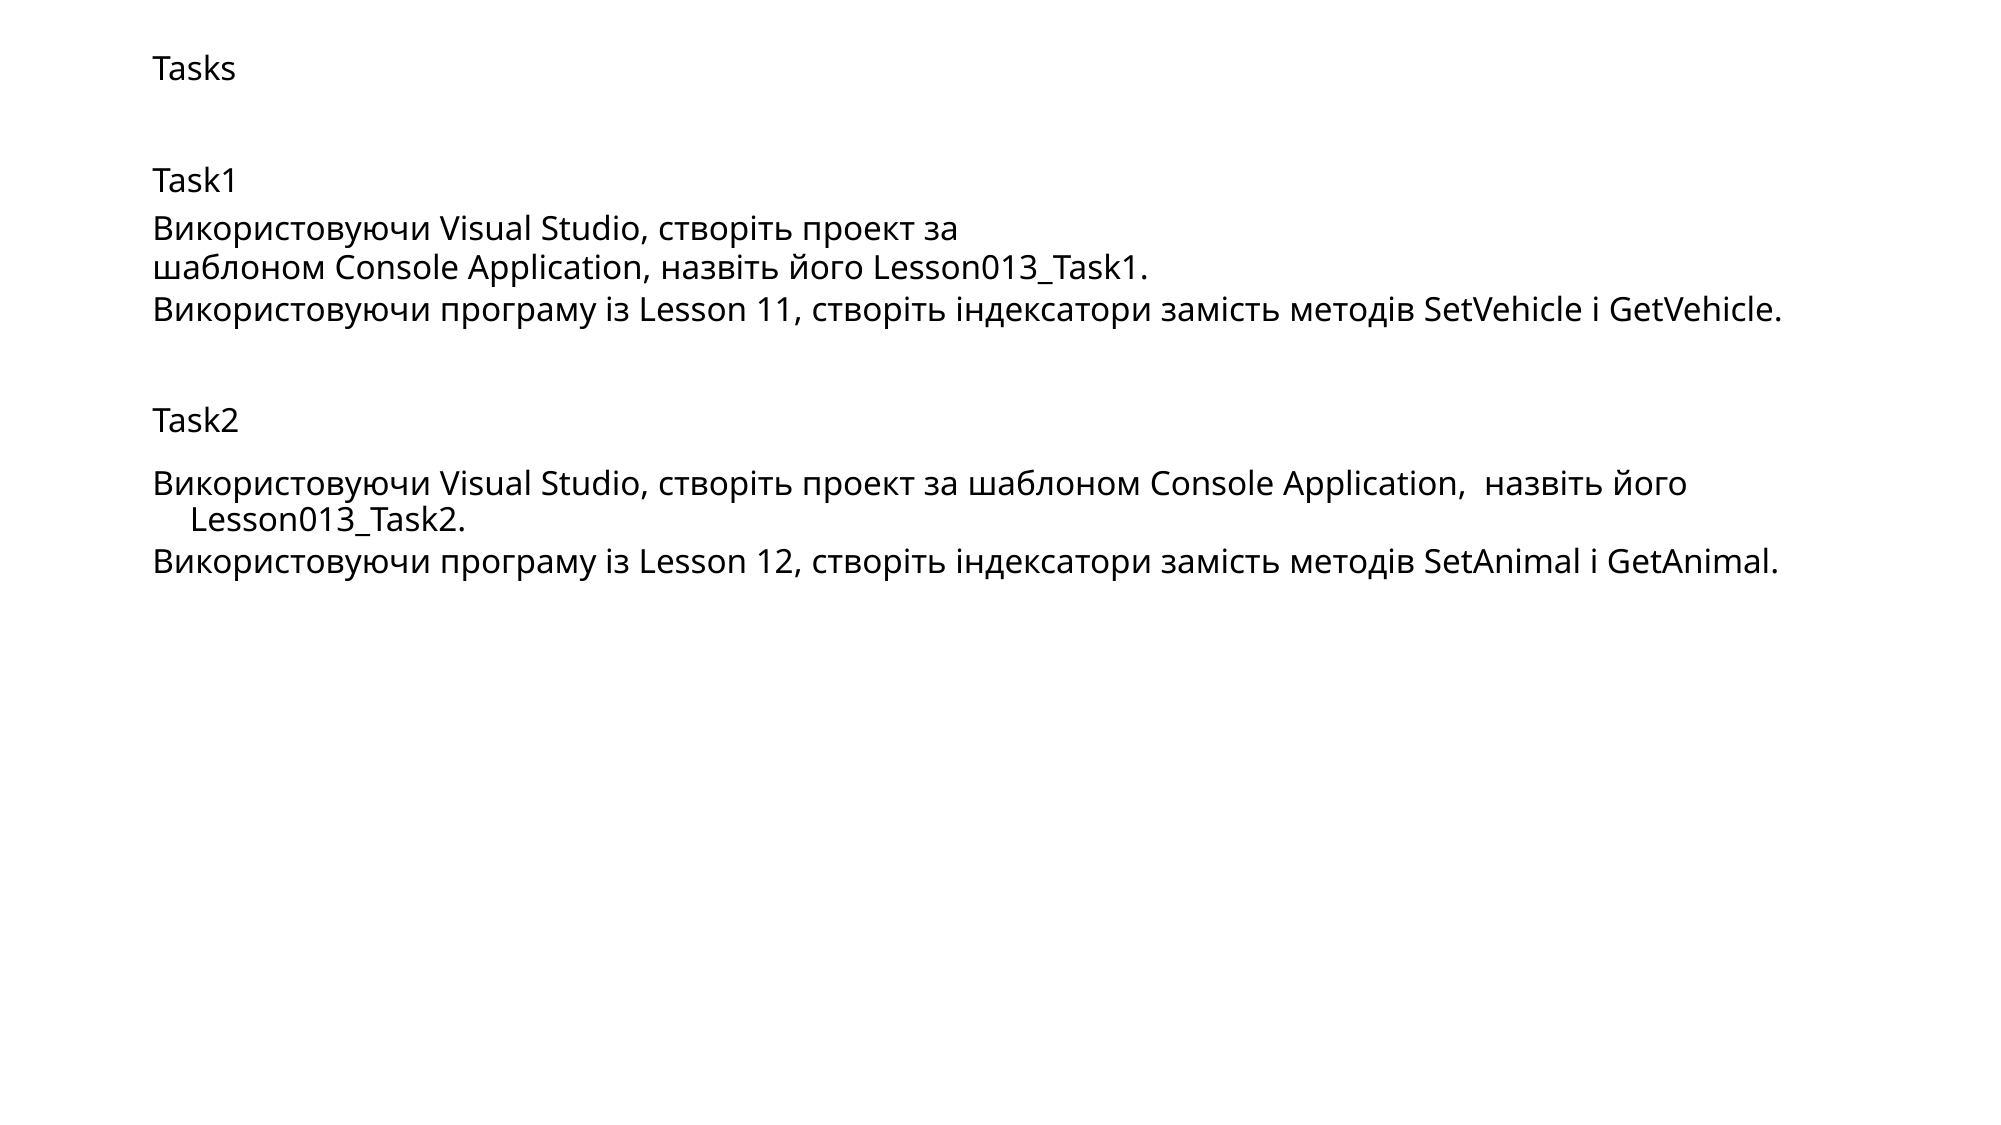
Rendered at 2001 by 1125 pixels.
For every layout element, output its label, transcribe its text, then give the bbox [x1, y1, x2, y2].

list Tasks Task1 Використовуючи Visual Studio, створіть проект за шаблоном Console Application, назвіть його Lesson013_Task1. Використовуючи програму із Lesson 11, створіть індексатори замість методів SetVehicle і GetVehicle. Task2 Використовуючи Visual Studio, створіть проект за шаблоном Console Application, назвіть його Lesson013_Task2. Використовуючи програму із Lesson 12, створіть індексатори замість методів SetAnimal і GetAnimal. [137, 44, 1863, 1072]
